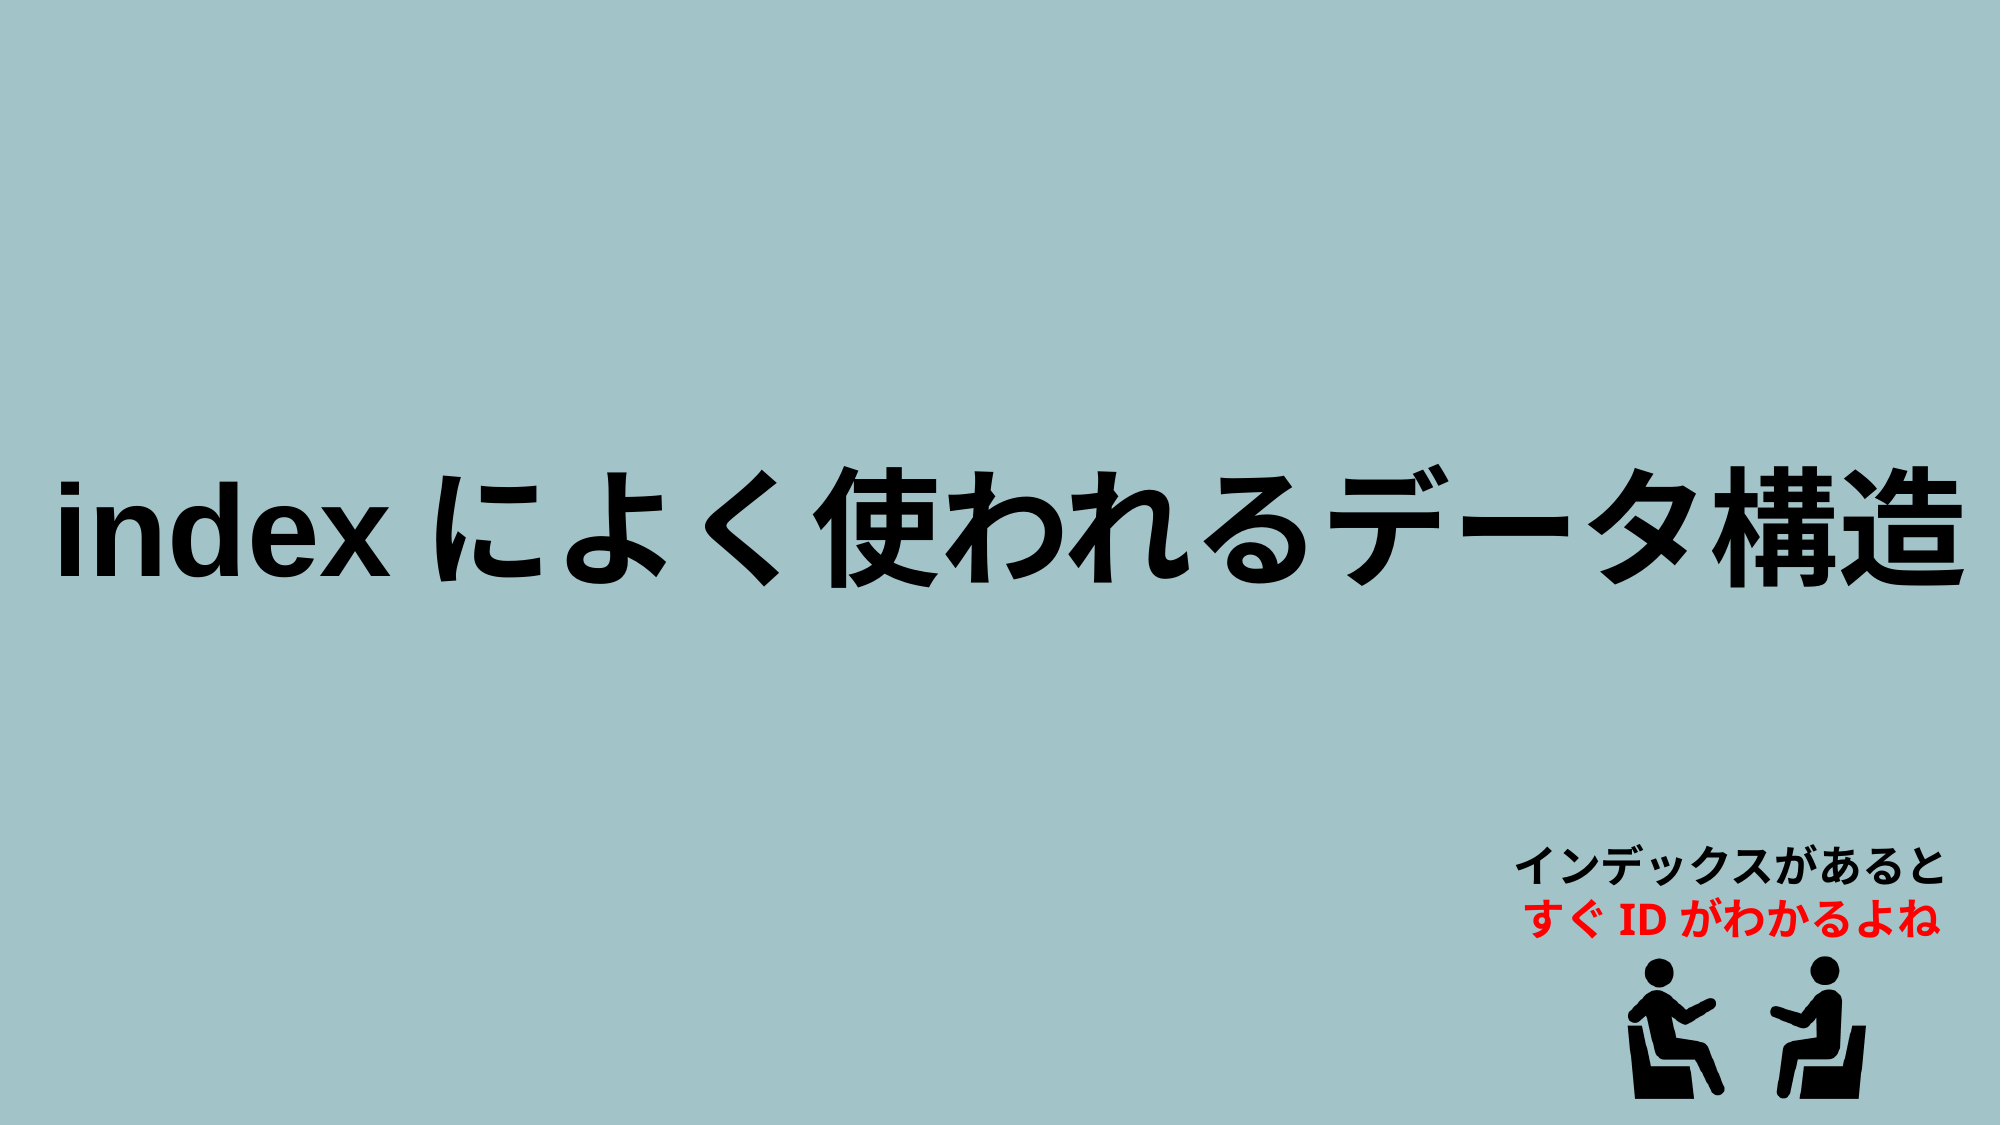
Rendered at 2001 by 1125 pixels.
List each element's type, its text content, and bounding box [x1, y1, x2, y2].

text_box インデックスがあると すぐIDがわかるよね [1383, 824, 2000, 959]
picture [1608, 887, 1884, 1125]
title indexによく使われるデータ構造 [10, 286, 2000, 762]
